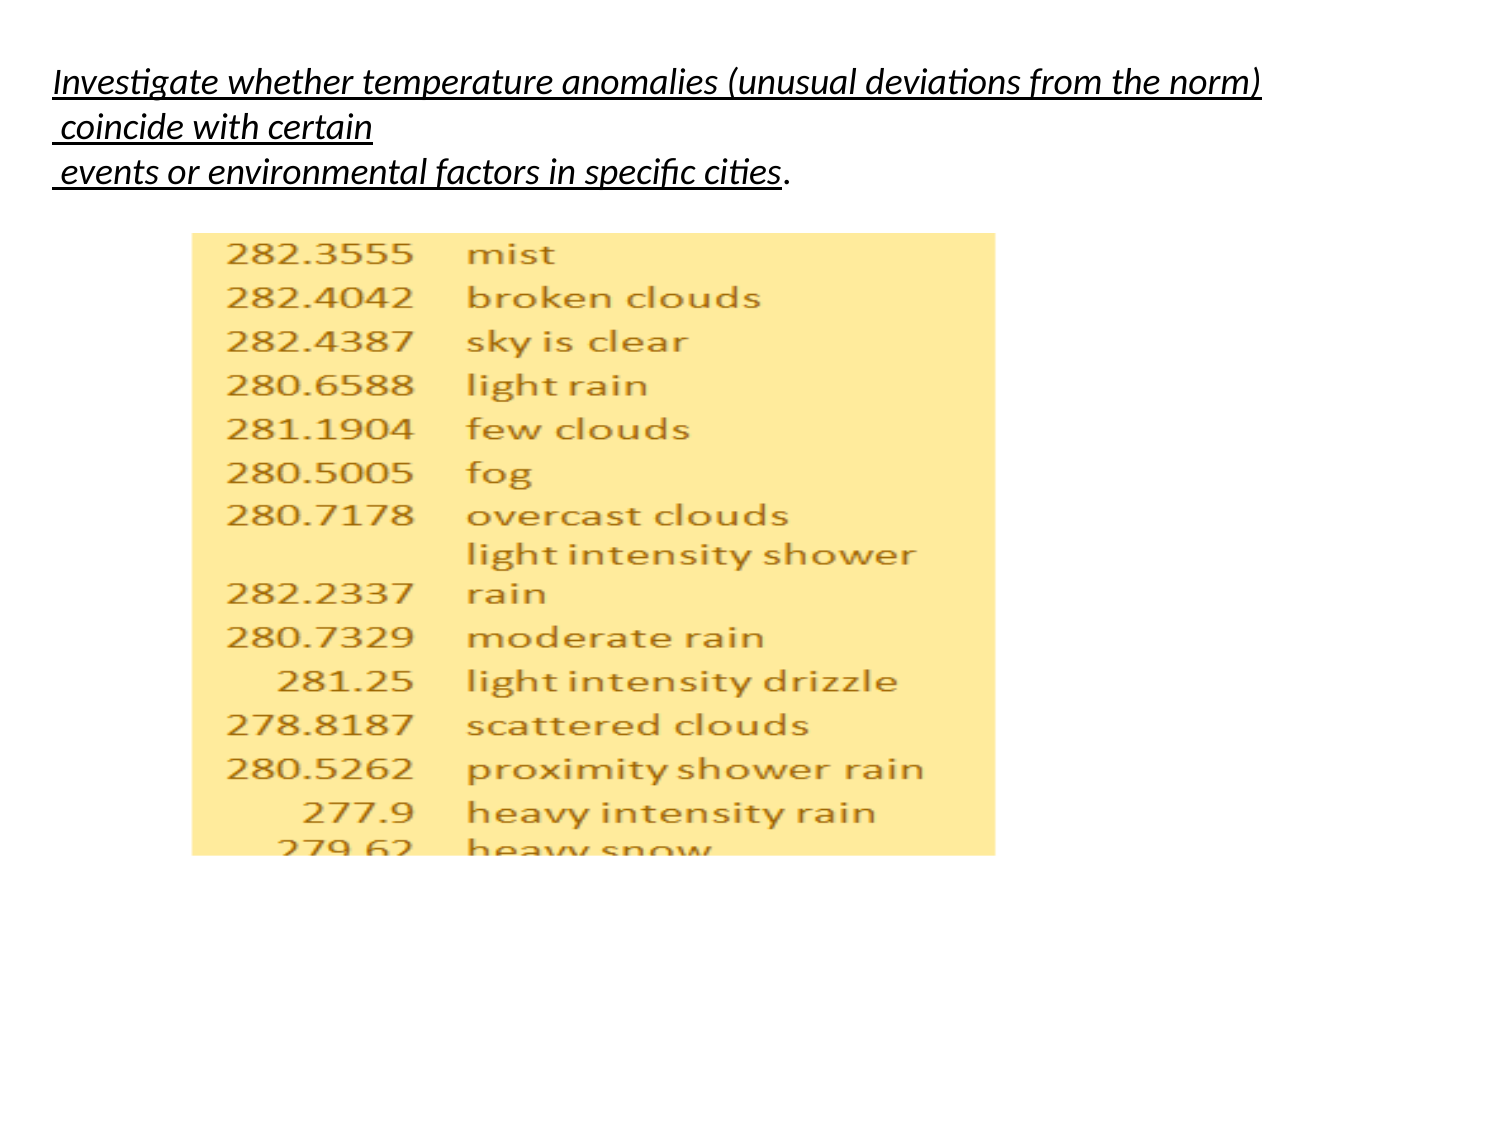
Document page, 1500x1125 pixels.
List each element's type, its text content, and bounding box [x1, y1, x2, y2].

text_box Investigate whether temperature anomalies (unusual deviations from the norm) coincide with certain events or environmental factors in specific cities. [37, 49, 1325, 200]
picture [137, 233, 1024, 892]
